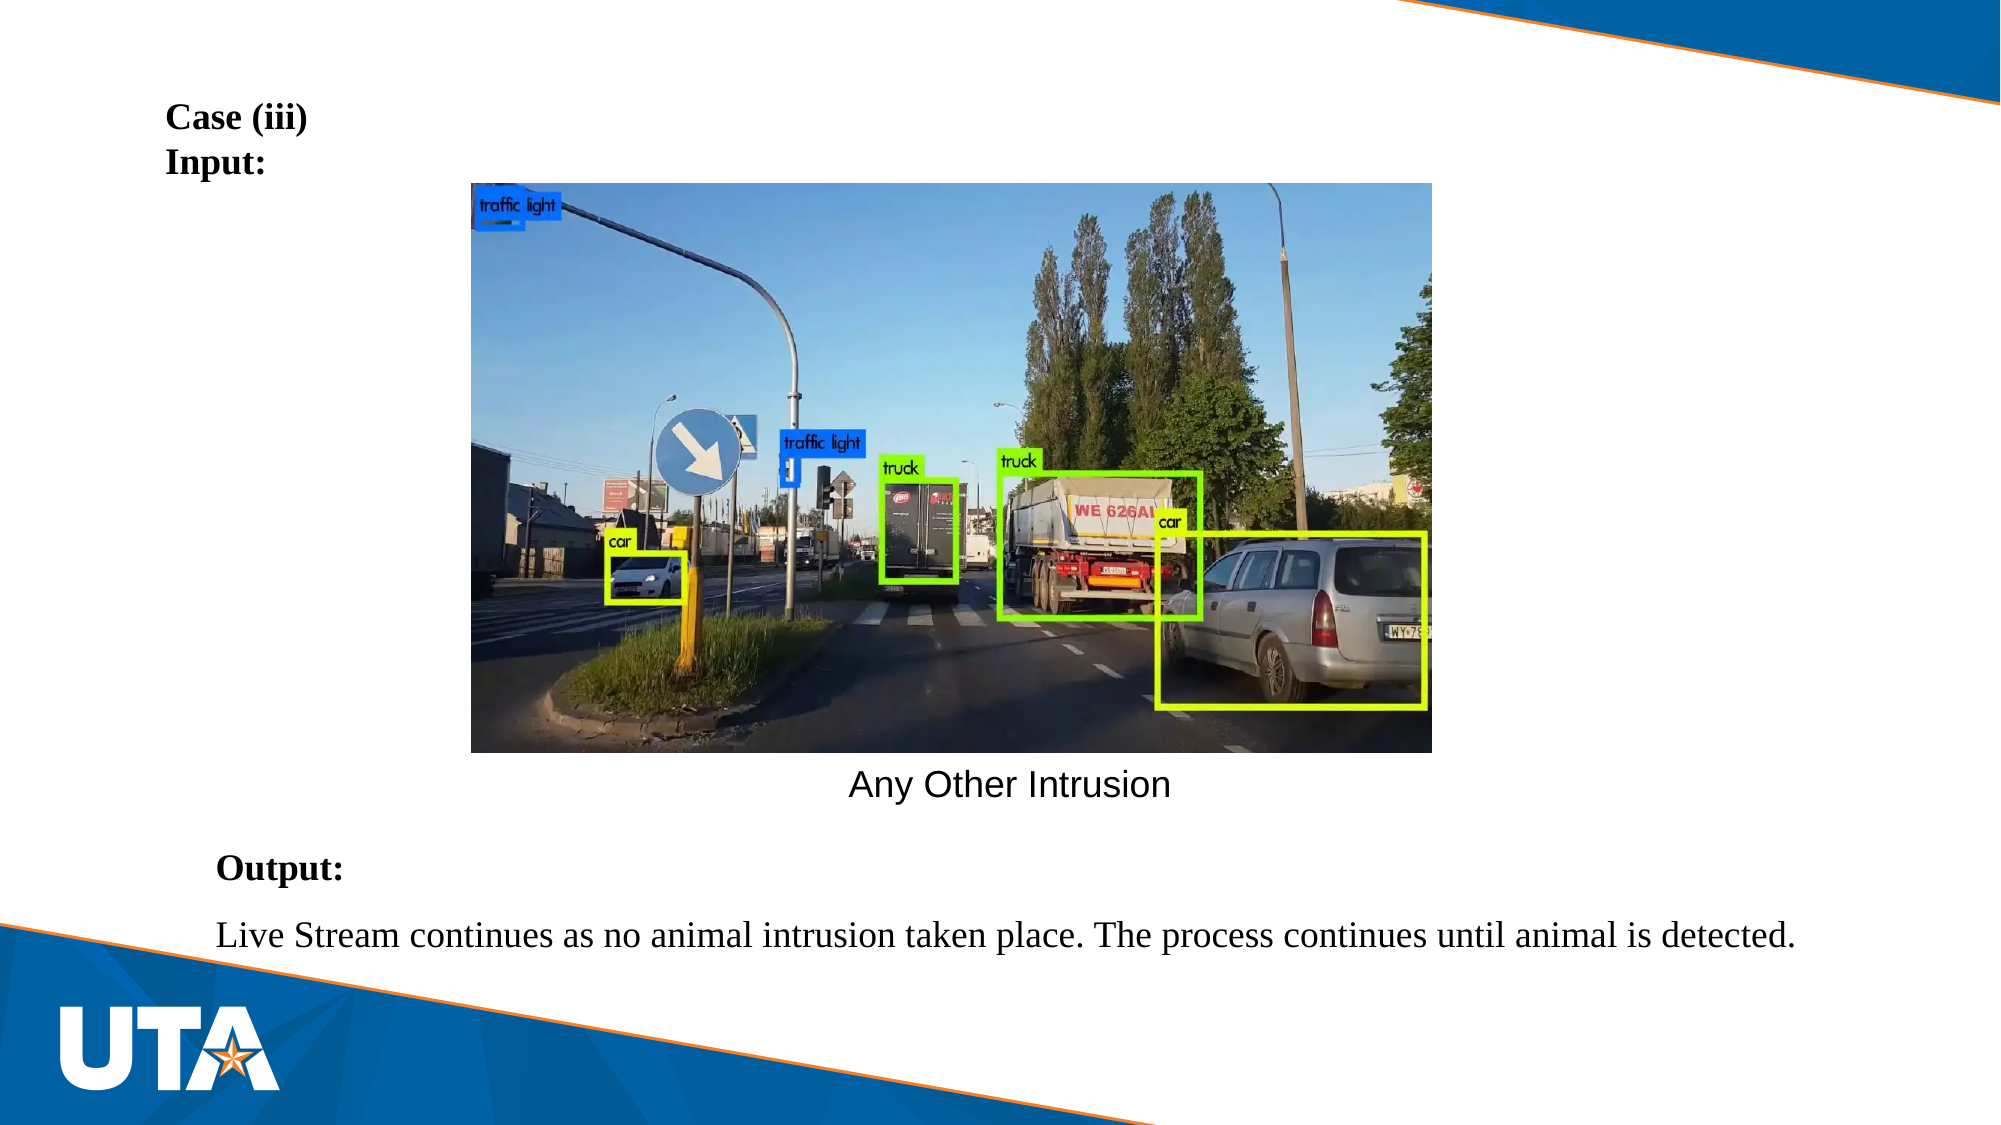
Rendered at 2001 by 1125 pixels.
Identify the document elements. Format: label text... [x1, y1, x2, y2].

text_box Output: Live Stream continues as no animal intrusion taken place. The process continues until animal is detected. [200, 812, 1916, 963]
picture [0, 0, 2001, 1125]
text_box Case (iii) Input: [150, 84, 427, 190]
text_box Any Other Intrusion [683, 760, 1347, 812]
